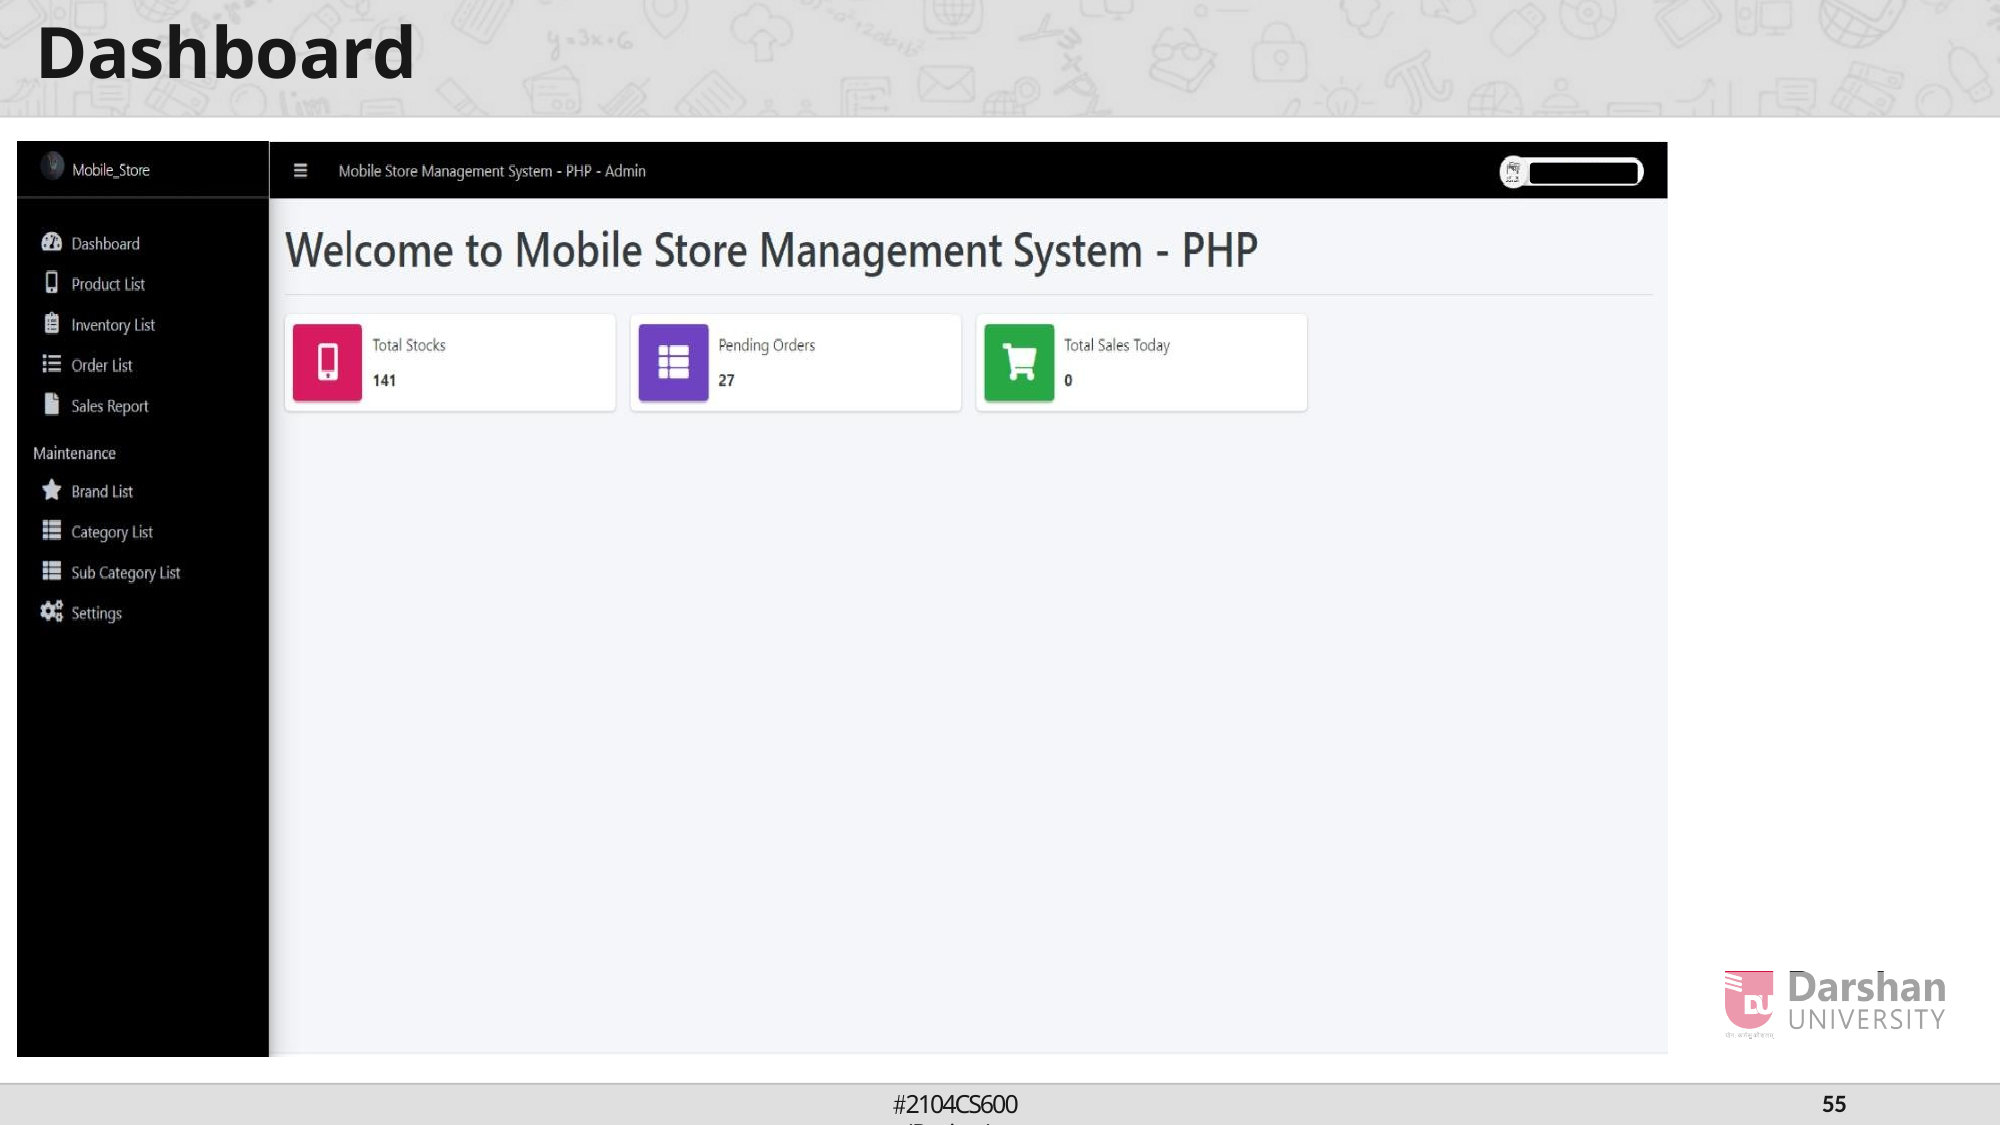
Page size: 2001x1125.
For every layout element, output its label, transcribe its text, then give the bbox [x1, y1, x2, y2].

picture [893, 1095, 903, 1114]
slide_number 55 [1815, 1092, 1856, 1125]
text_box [16, 141, 1668, 1057]
footer 2104CS600 (Project) [903, 1087, 1110, 1125]
title Dashboard [33, 5, 915, 140]
